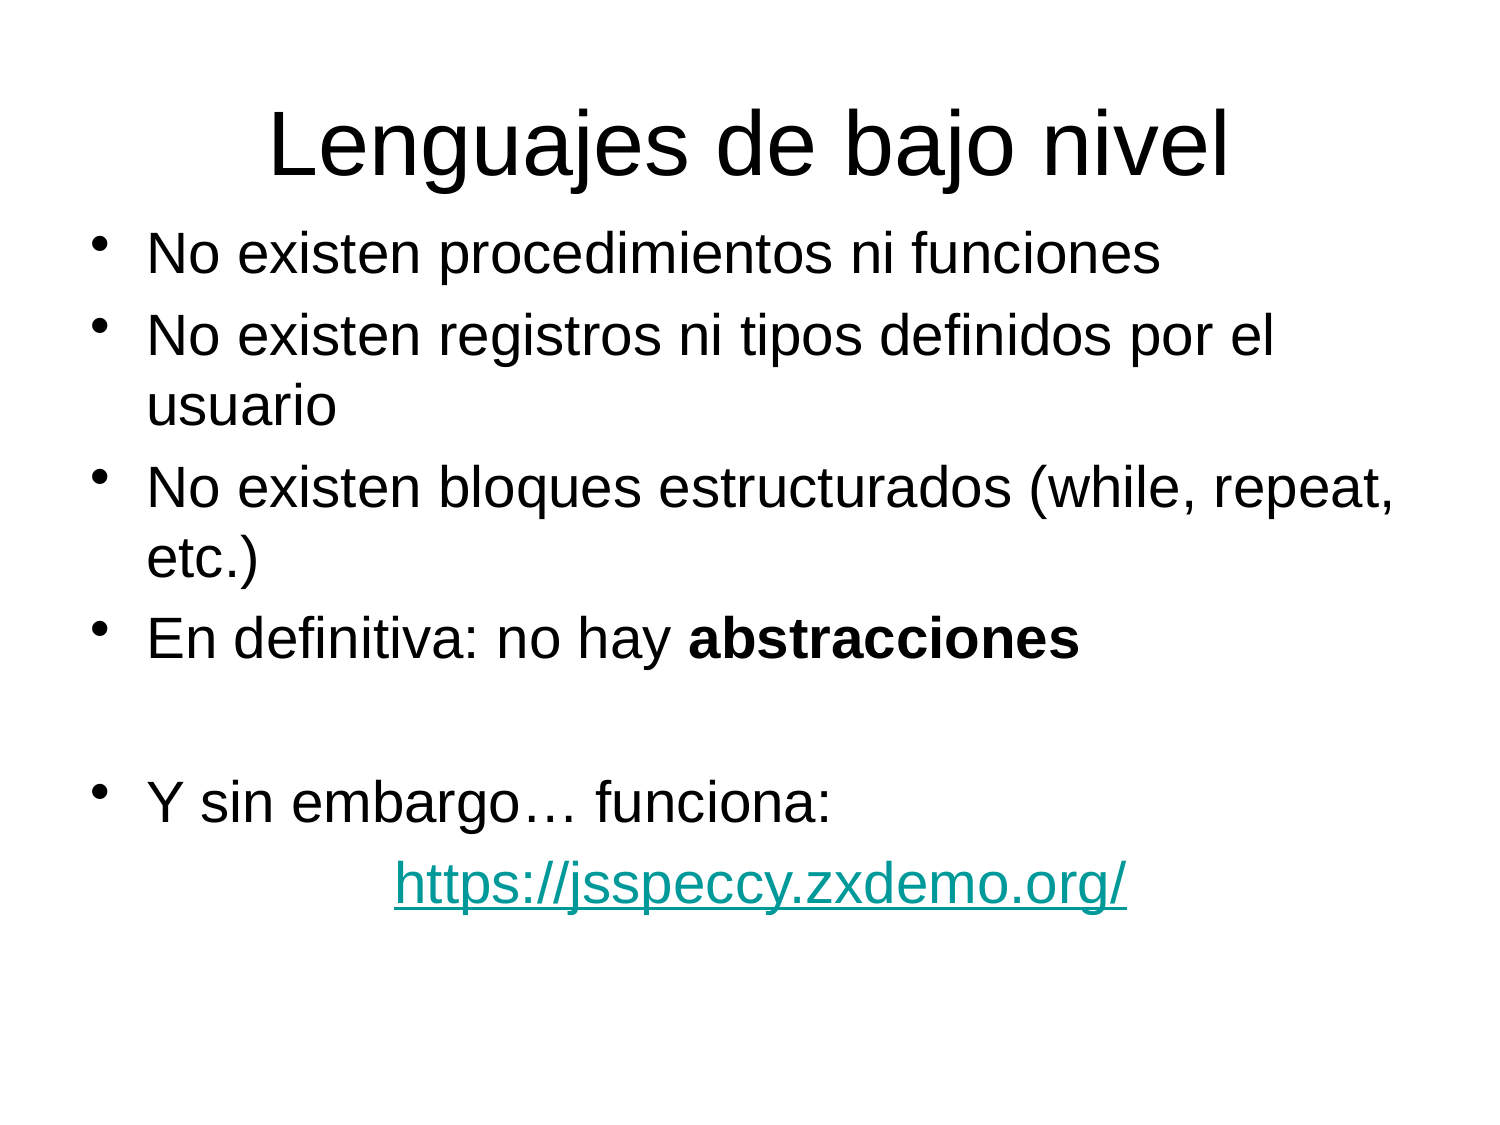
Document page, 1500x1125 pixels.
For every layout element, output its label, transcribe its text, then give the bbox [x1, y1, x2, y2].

title Lenguajes de bajo nivel [75, 45, 1425, 208]
list No existen procedimientos ni funciones No existen registros ni tipos definidos por el usuario No existen bloques estructurados (while, repeat, etc.) En definitiva: no hay abstracciones Y sin embargo… funciona: https://jsspeccy.zxdemo.org/ [75, 208, 1447, 1035]
